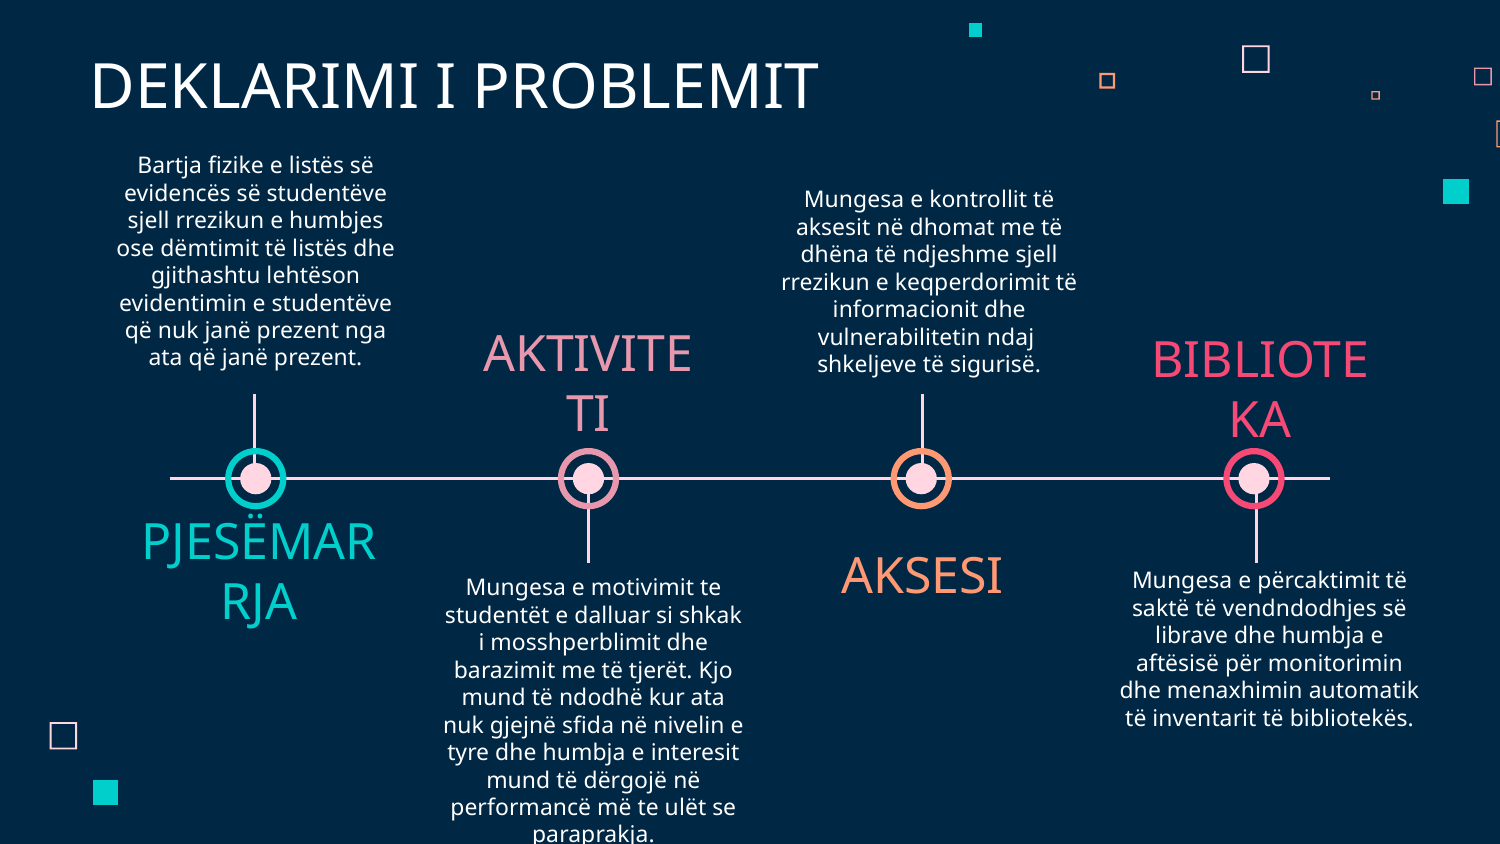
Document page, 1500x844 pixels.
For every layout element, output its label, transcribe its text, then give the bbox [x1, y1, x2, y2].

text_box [890, 447, 953, 510]
subtitle Bartja fizike e listës së evidencës së studentëve sjell rrezikun e humbjes ose dëmtimit të listës dhe gjithashtu lehtëson evidentimin e studentëve që nuk janë prezent nga ata që janë prezent. [100, 132, 412, 386]
title AKTIVITETI [462, 346, 715, 417]
title BIBLIOTEKA [1130, 352, 1391, 423]
title AKSESI [817, 538, 1029, 609]
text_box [224, 447, 287, 510]
title DEKLARIMI I PROBLEMIT [74, 41, 851, 137]
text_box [557, 447, 620, 510]
subtitle Mungesa e përcaktimit të saktë të vendndodhjes së librave dhe humbja e aftësisë për monitorimin dhe menaxhimin automatik të inventarit të bibliotekës. [1101, 550, 1438, 801]
title PJESËMARRJA [111, 534, 408, 605]
subtitle Mungesa e kontrollit të aksesit në dhomat me të dhëna të ndjeshme sjell rrezikun e keqperdorimit të informacionit dhe vulnerabilitetin ndaj shkeljeve të sigurisë. [756, 189, 1103, 393]
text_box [1223, 447, 1285, 510]
subtitle Mungesa e motivimit te studentët e dalluar si shkak i mosshperblimit dhe barazimit me të tjerët. Kjo mund të ndodhë kur ata nuk gjejnë sfida në nivelin e tyre dhe humbja e interesit mund të dërgojë në performancë më te ulët se paraprakja. [425, 557, 762, 824]
